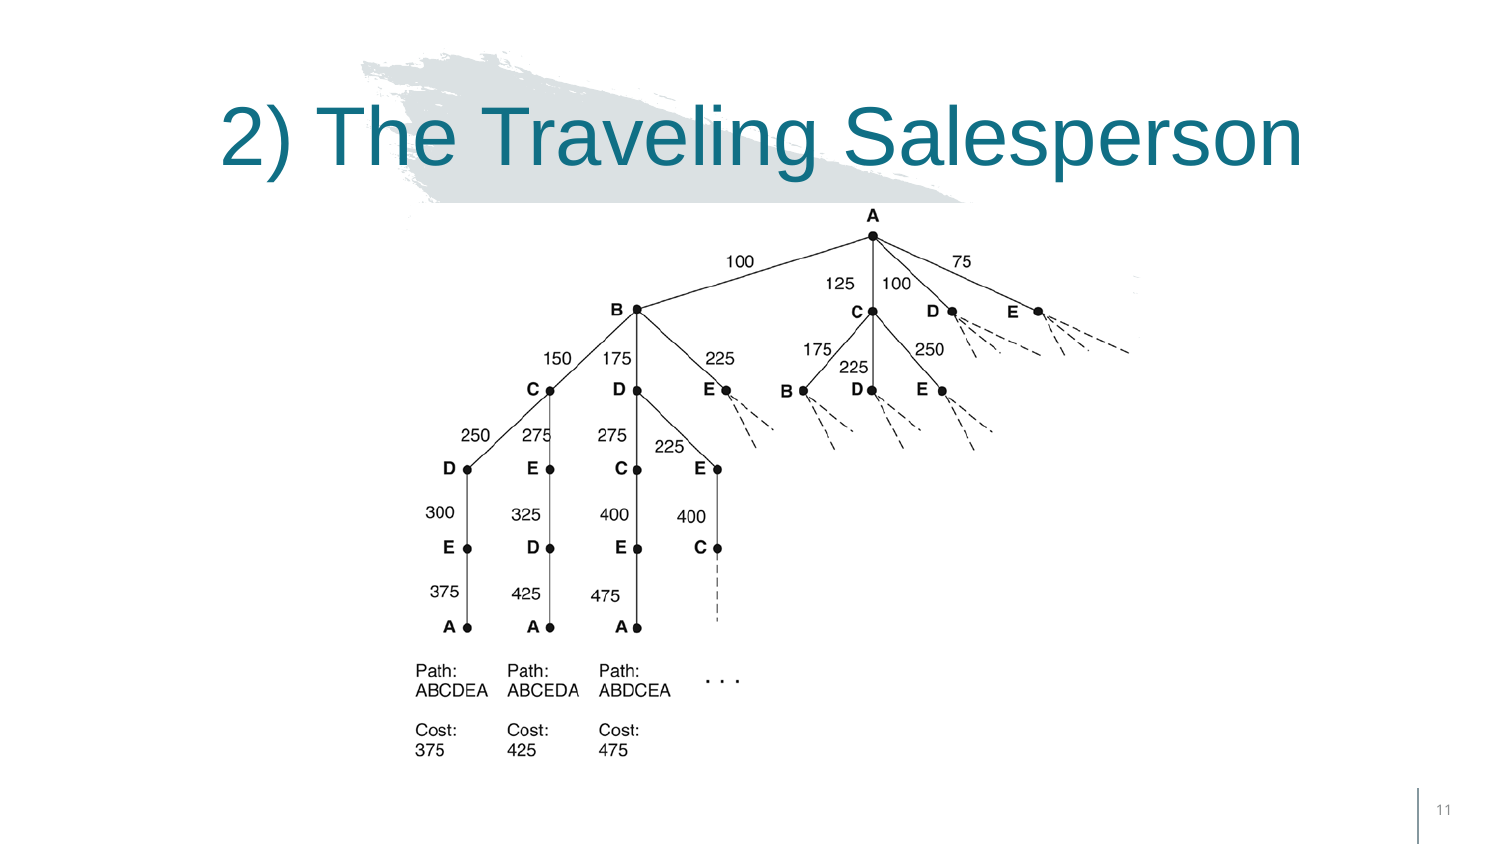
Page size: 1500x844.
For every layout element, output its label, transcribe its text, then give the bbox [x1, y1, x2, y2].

title 2) The Traveling Salesperson [59, 50, 1467, 186]
picture [411, 203, 1189, 803]
slide_number 11 [1417, 788, 1471, 834]
